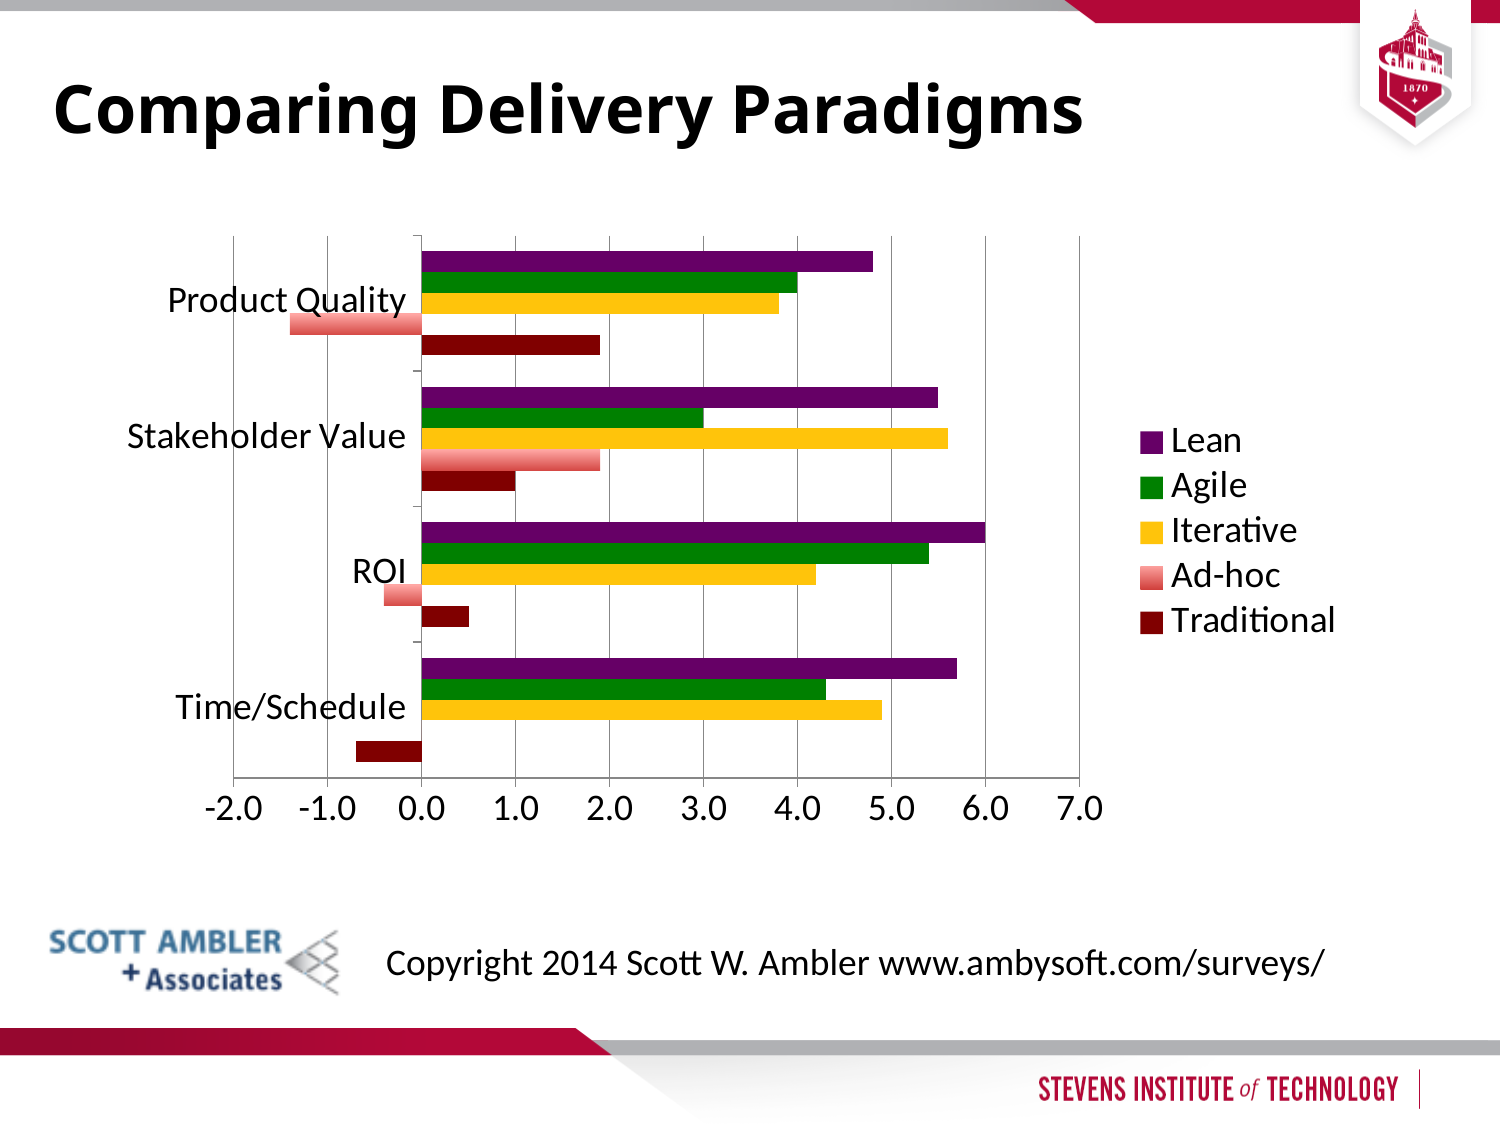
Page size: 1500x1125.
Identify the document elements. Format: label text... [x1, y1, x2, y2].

picture [0, 0, 1500, 160]
title Comparing Delivery Paradigms [38, 59, 1328, 152]
footer Copyright 2014 Scott W. Ambler www.ambysoft.com/surveys/ [377, 930, 1447, 964]
picture [0, 1028, 1500, 1125]
chart [98, 223, 1362, 843]
picture [37, 913, 372, 1013]
